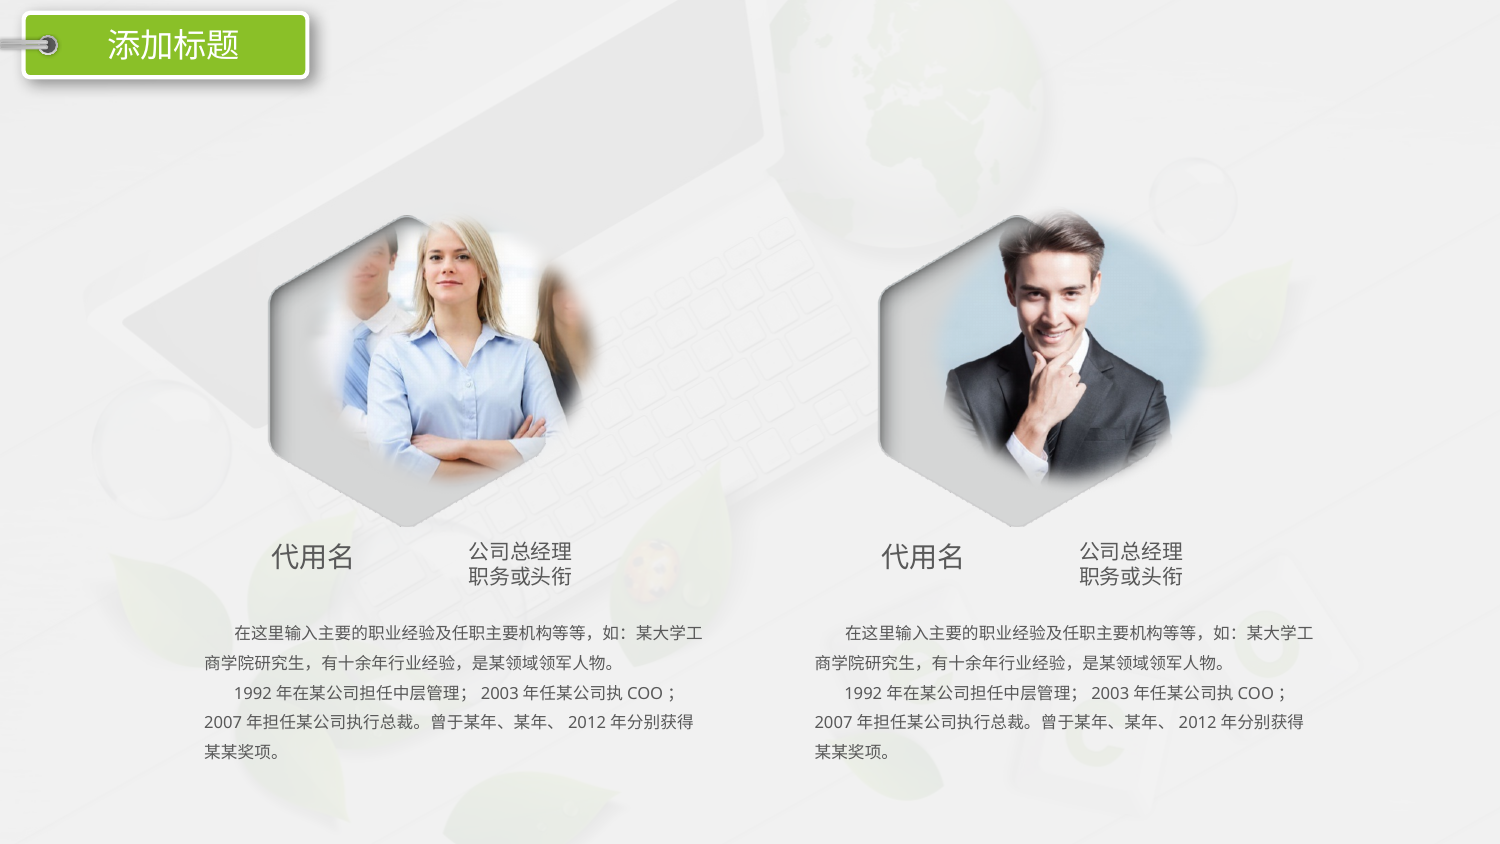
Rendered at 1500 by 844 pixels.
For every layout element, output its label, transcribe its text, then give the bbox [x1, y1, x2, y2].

picture [0, 0, 1500, 844]
text_box 代用名 [256, 553, 453, 581]
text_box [38, 35, 58, 55]
text_box 在这里输入主要的职业经验及任职主要机构等等，如：某大学工商学院研究生，有十余年行业经验，是某领域领军人物。 1992年在某公司担任中层管理；2003年任某公司执COO；2007年担任某公司执行总裁。曾于某年、某年、2012年分别获得某某奖项。 [189, 605, 725, 770]
text_box 在这里输入主要的职业经验及任职主要机构等等，如：某大学工商学院研究生，有十余年行业经验，是某领域领军人物。 1992年在某公司担任中层管理；2003年任某公司执COO；2007年担任某公司执行总裁。曾于某年、某年、2012年分别获得某某奖项。 [799, 605, 1336, 770]
text_box [22, 11, 309, 79]
text_box 公司总经理 职务或头衔 [453, 531, 613, 596]
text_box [0, 40, 48, 49]
text_box 公司总经理 职务或头衔 [1064, 531, 1223, 596]
text_box 添加标题 [39, 17, 308, 72]
text_box 代用名 [867, 553, 1064, 581]
